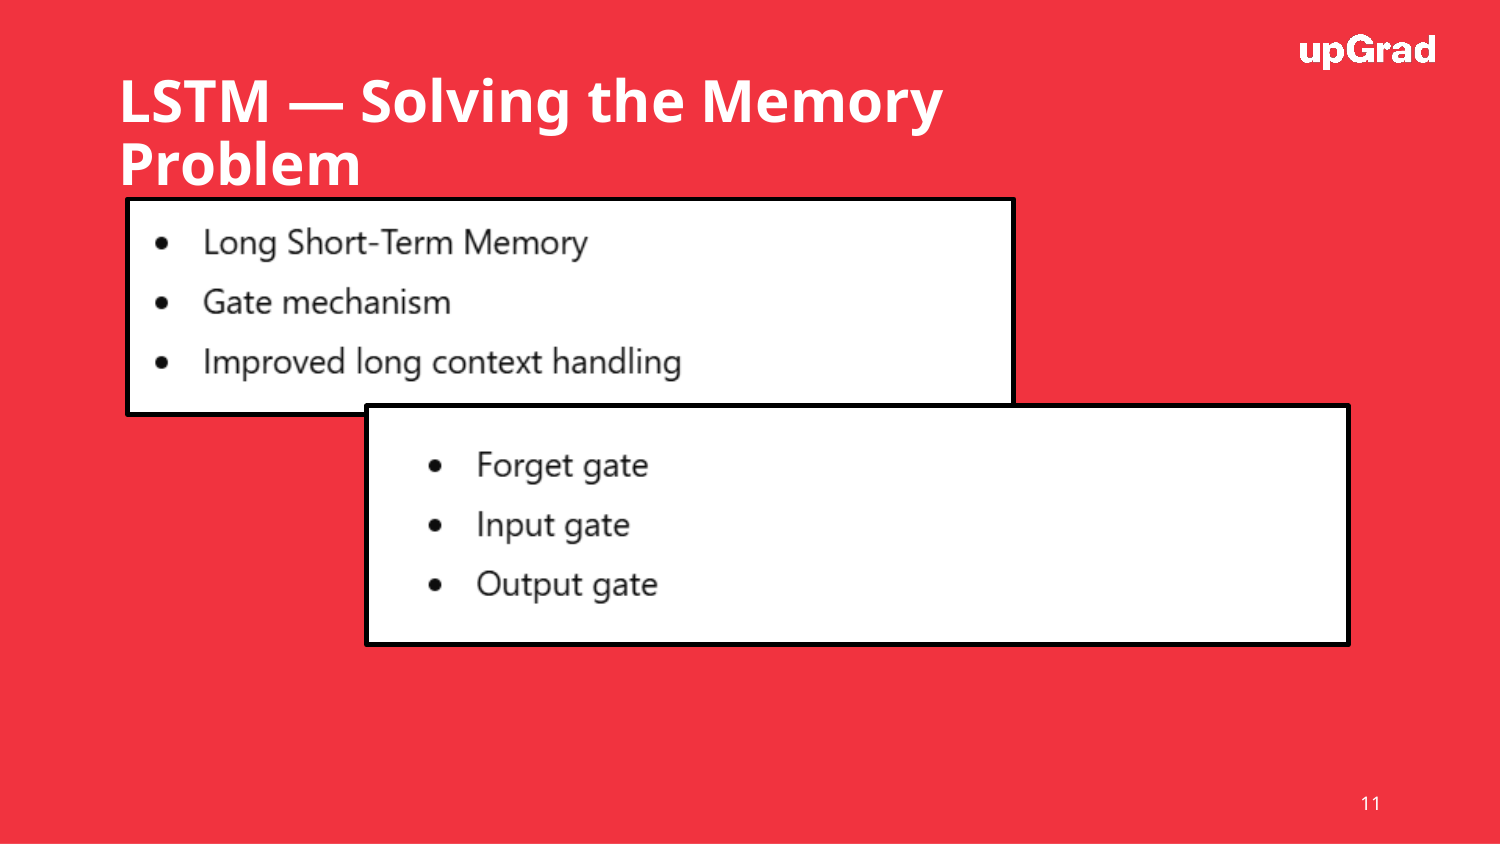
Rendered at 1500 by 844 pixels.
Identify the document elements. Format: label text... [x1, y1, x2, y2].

picture [1300, 34, 1435, 70]
title LSTM — Solving the Memory Problem [103, 89, 1215, 182]
slide_number 11 [1059, 782, 1397, 827]
picture [129, 200, 1347, 643]
